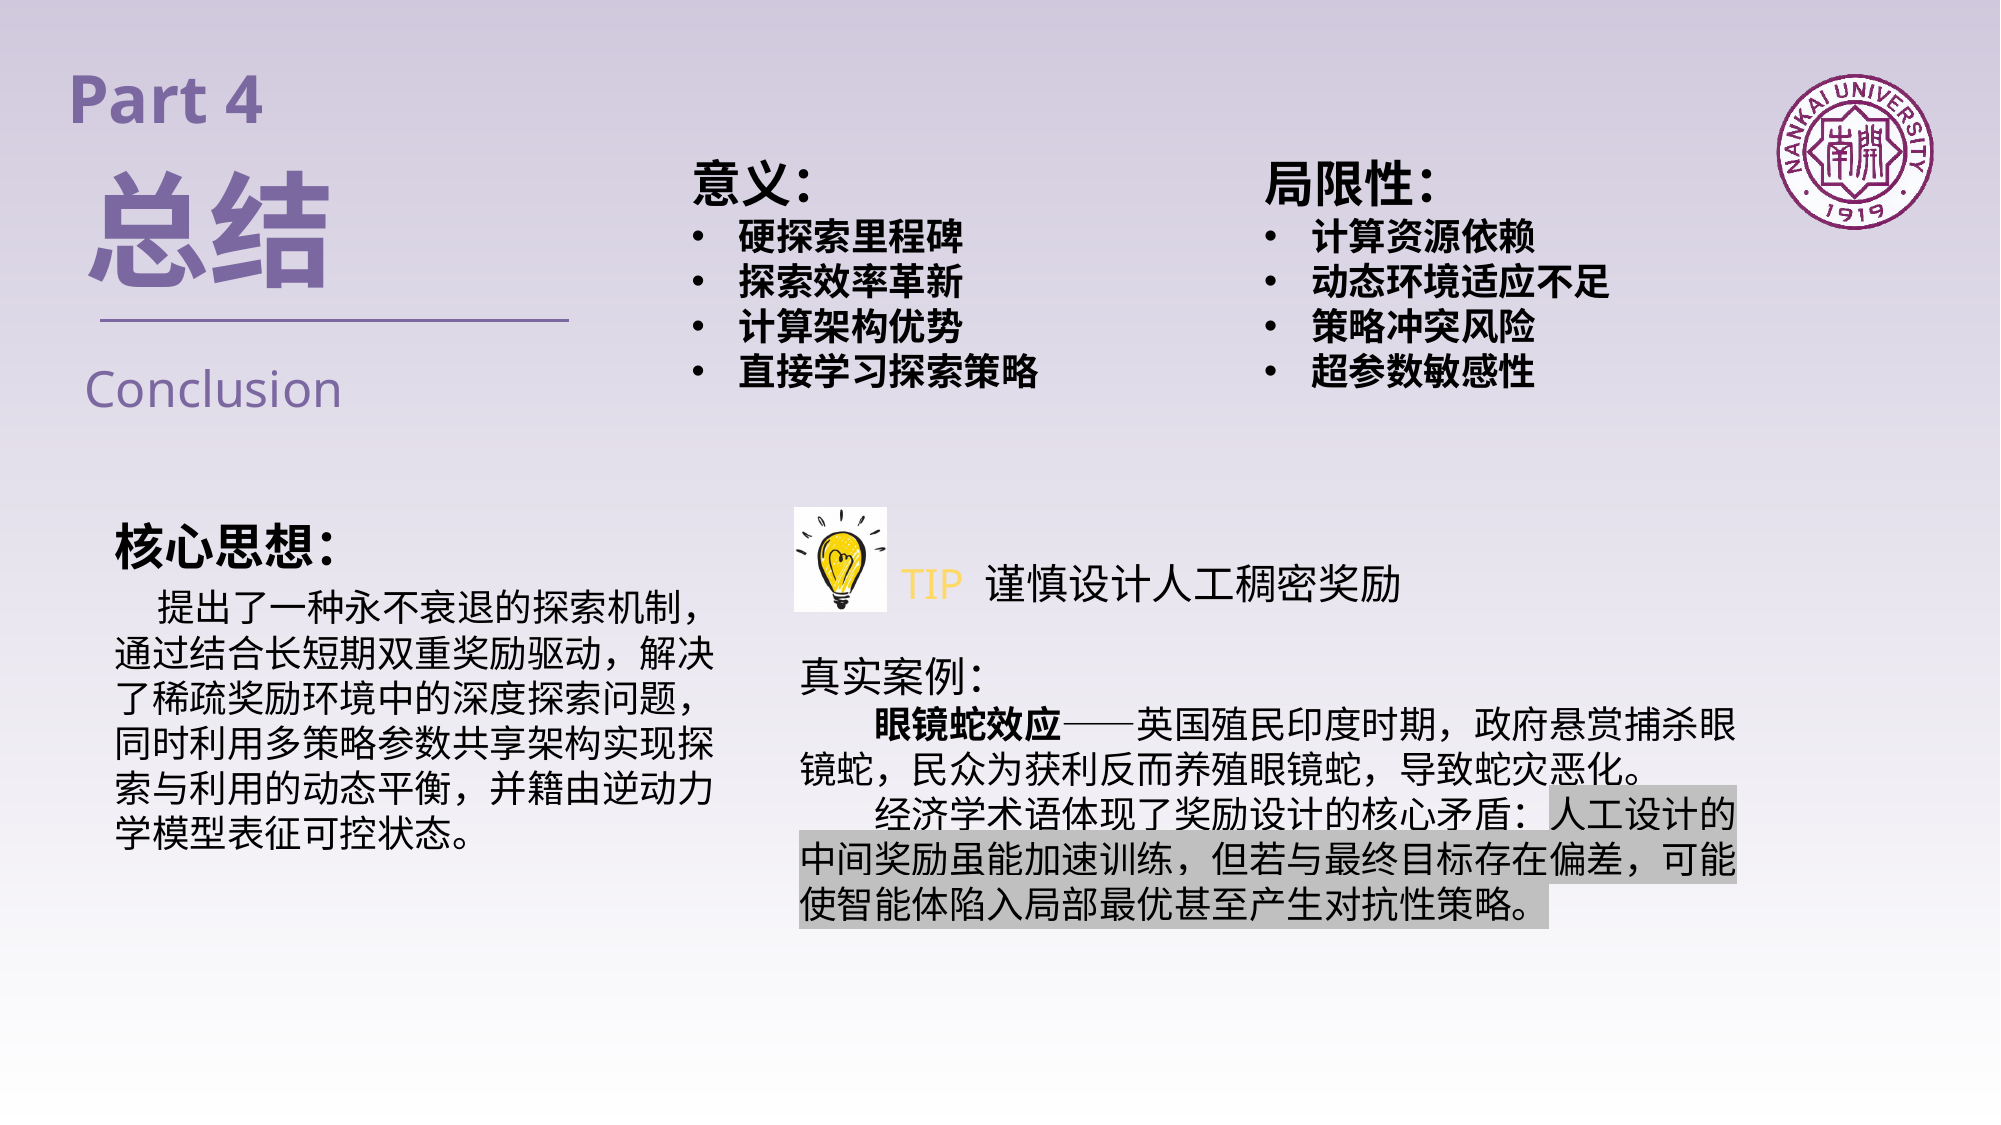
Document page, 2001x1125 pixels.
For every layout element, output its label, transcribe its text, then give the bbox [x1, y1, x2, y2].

picture [794, 507, 887, 612]
picture [1769, 67, 1940, 237]
text_box 局限性： 计算资源依赖 动态环境适应不足 策略冲突风险 超参数敏感性 [1249, 145, 1663, 407]
text_box 核心思想： 提出了一种永不衰退的探索机制，通过结合长短期双重奖励驱动，解决了稀疏奖励环境中的深度探索问题，同时利用多策略参数共享架构实现探索与利用的动态平衡，并籍由逆动力学模型表征可控状态。 [100, 507, 765, 950]
text_box TIP 谨慎设计人工稠密奖励 [887, 550, 1661, 612]
text_box 真实案例： 眼镜蛇效应——英国殖民印度时期，政府悬赏捕杀眼镜蛇，民众为获利反而养殖眼镜蛇，导致蛇灾恶化。 经济学术语体现了奖励设计的核心矛盾：人工设计的中间奖励虽能加速训练，但若与最终目标存在偏差，可能使智能体陷入局部最优甚至产生对抗性策略。 [784, 643, 1770, 983]
text_box 意义： 硬探索里程碑 探索效率革新 计算架构优势 直接学习探索策略 [676, 145, 1122, 410]
text_box Conclusion [69, 320, 584, 427]
text_box 总结 [69, 145, 350, 311]
text_box Part 4 [52, 49, 279, 145]
